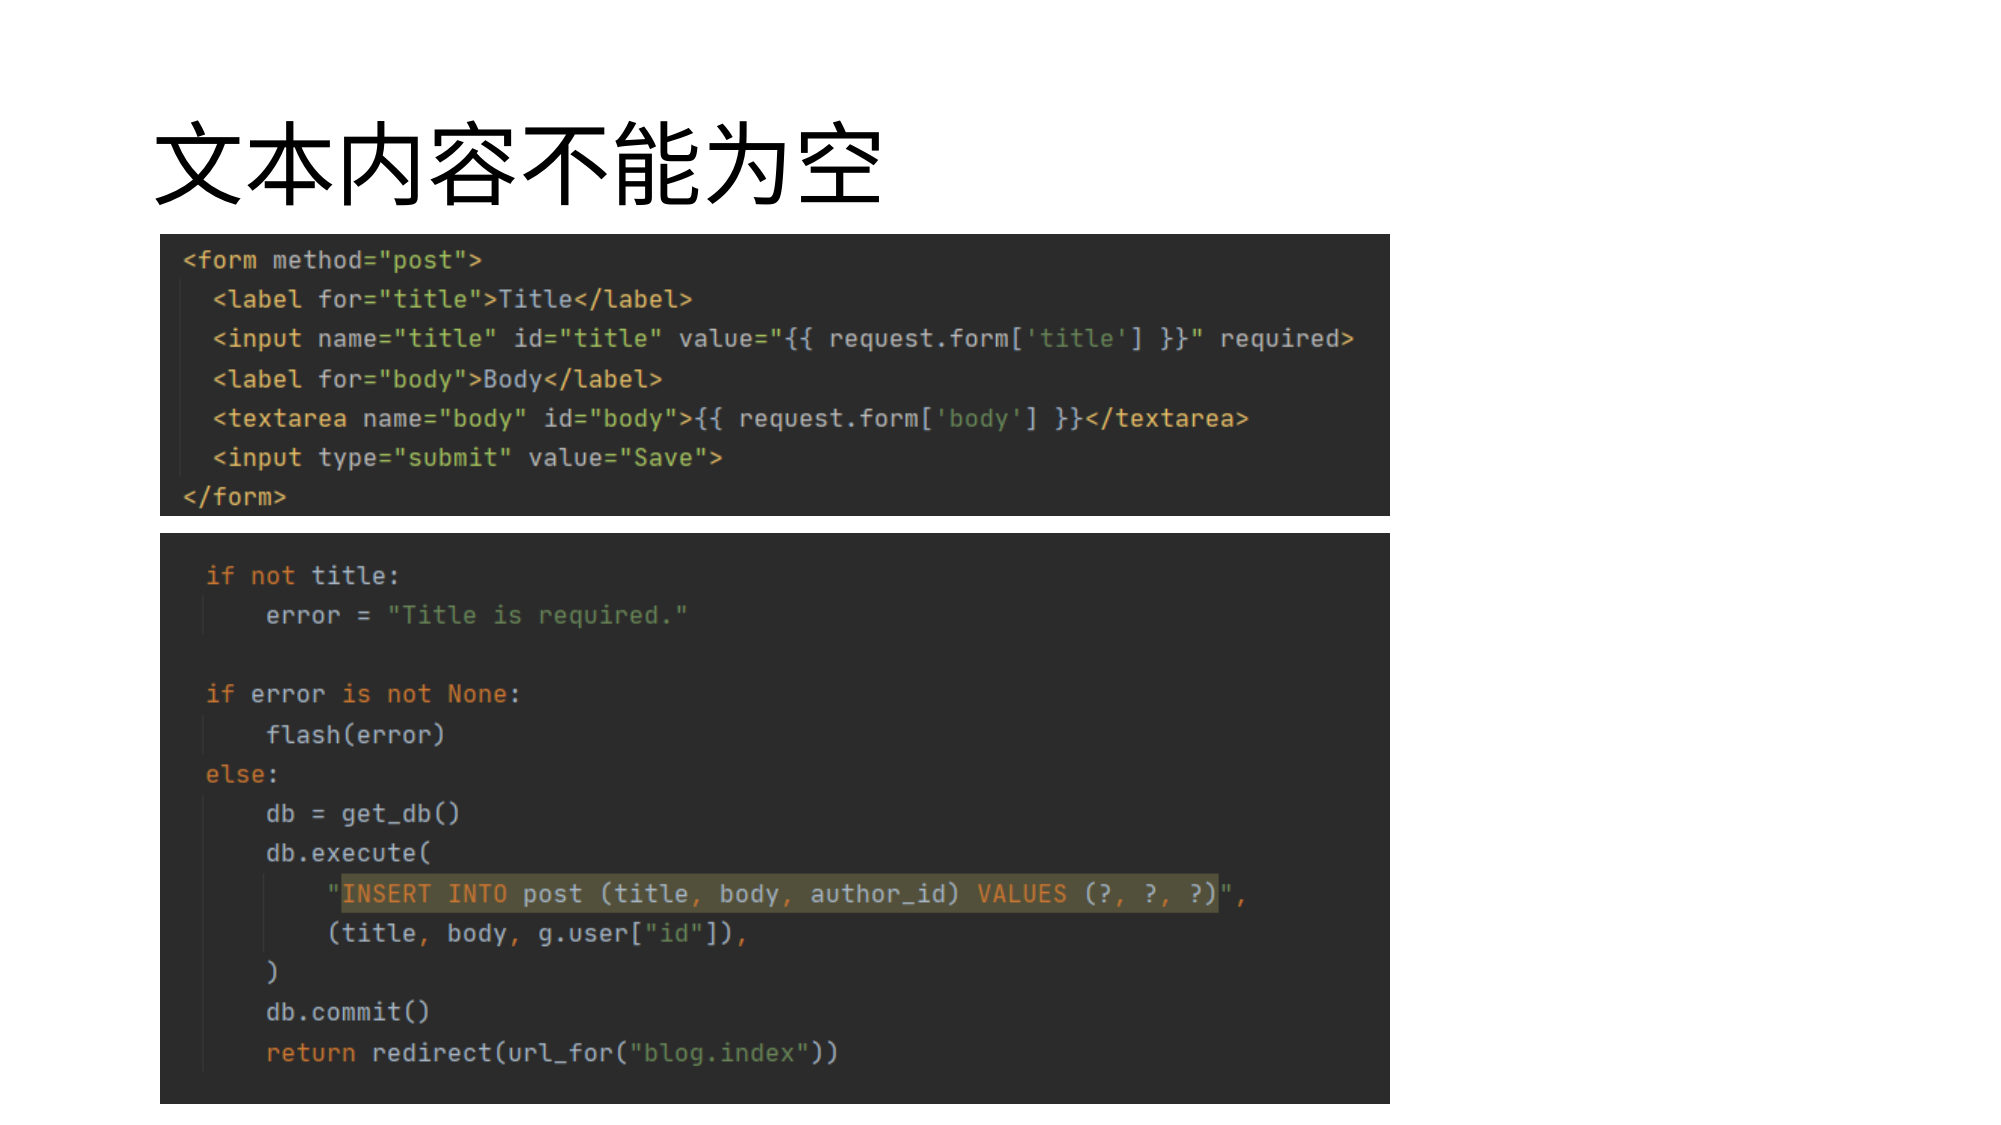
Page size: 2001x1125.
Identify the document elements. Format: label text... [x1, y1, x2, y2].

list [160, 533, 1390, 1104]
picture [160, 234, 1390, 516]
title 文本内容不能为空 [137, 59, 1863, 278]
